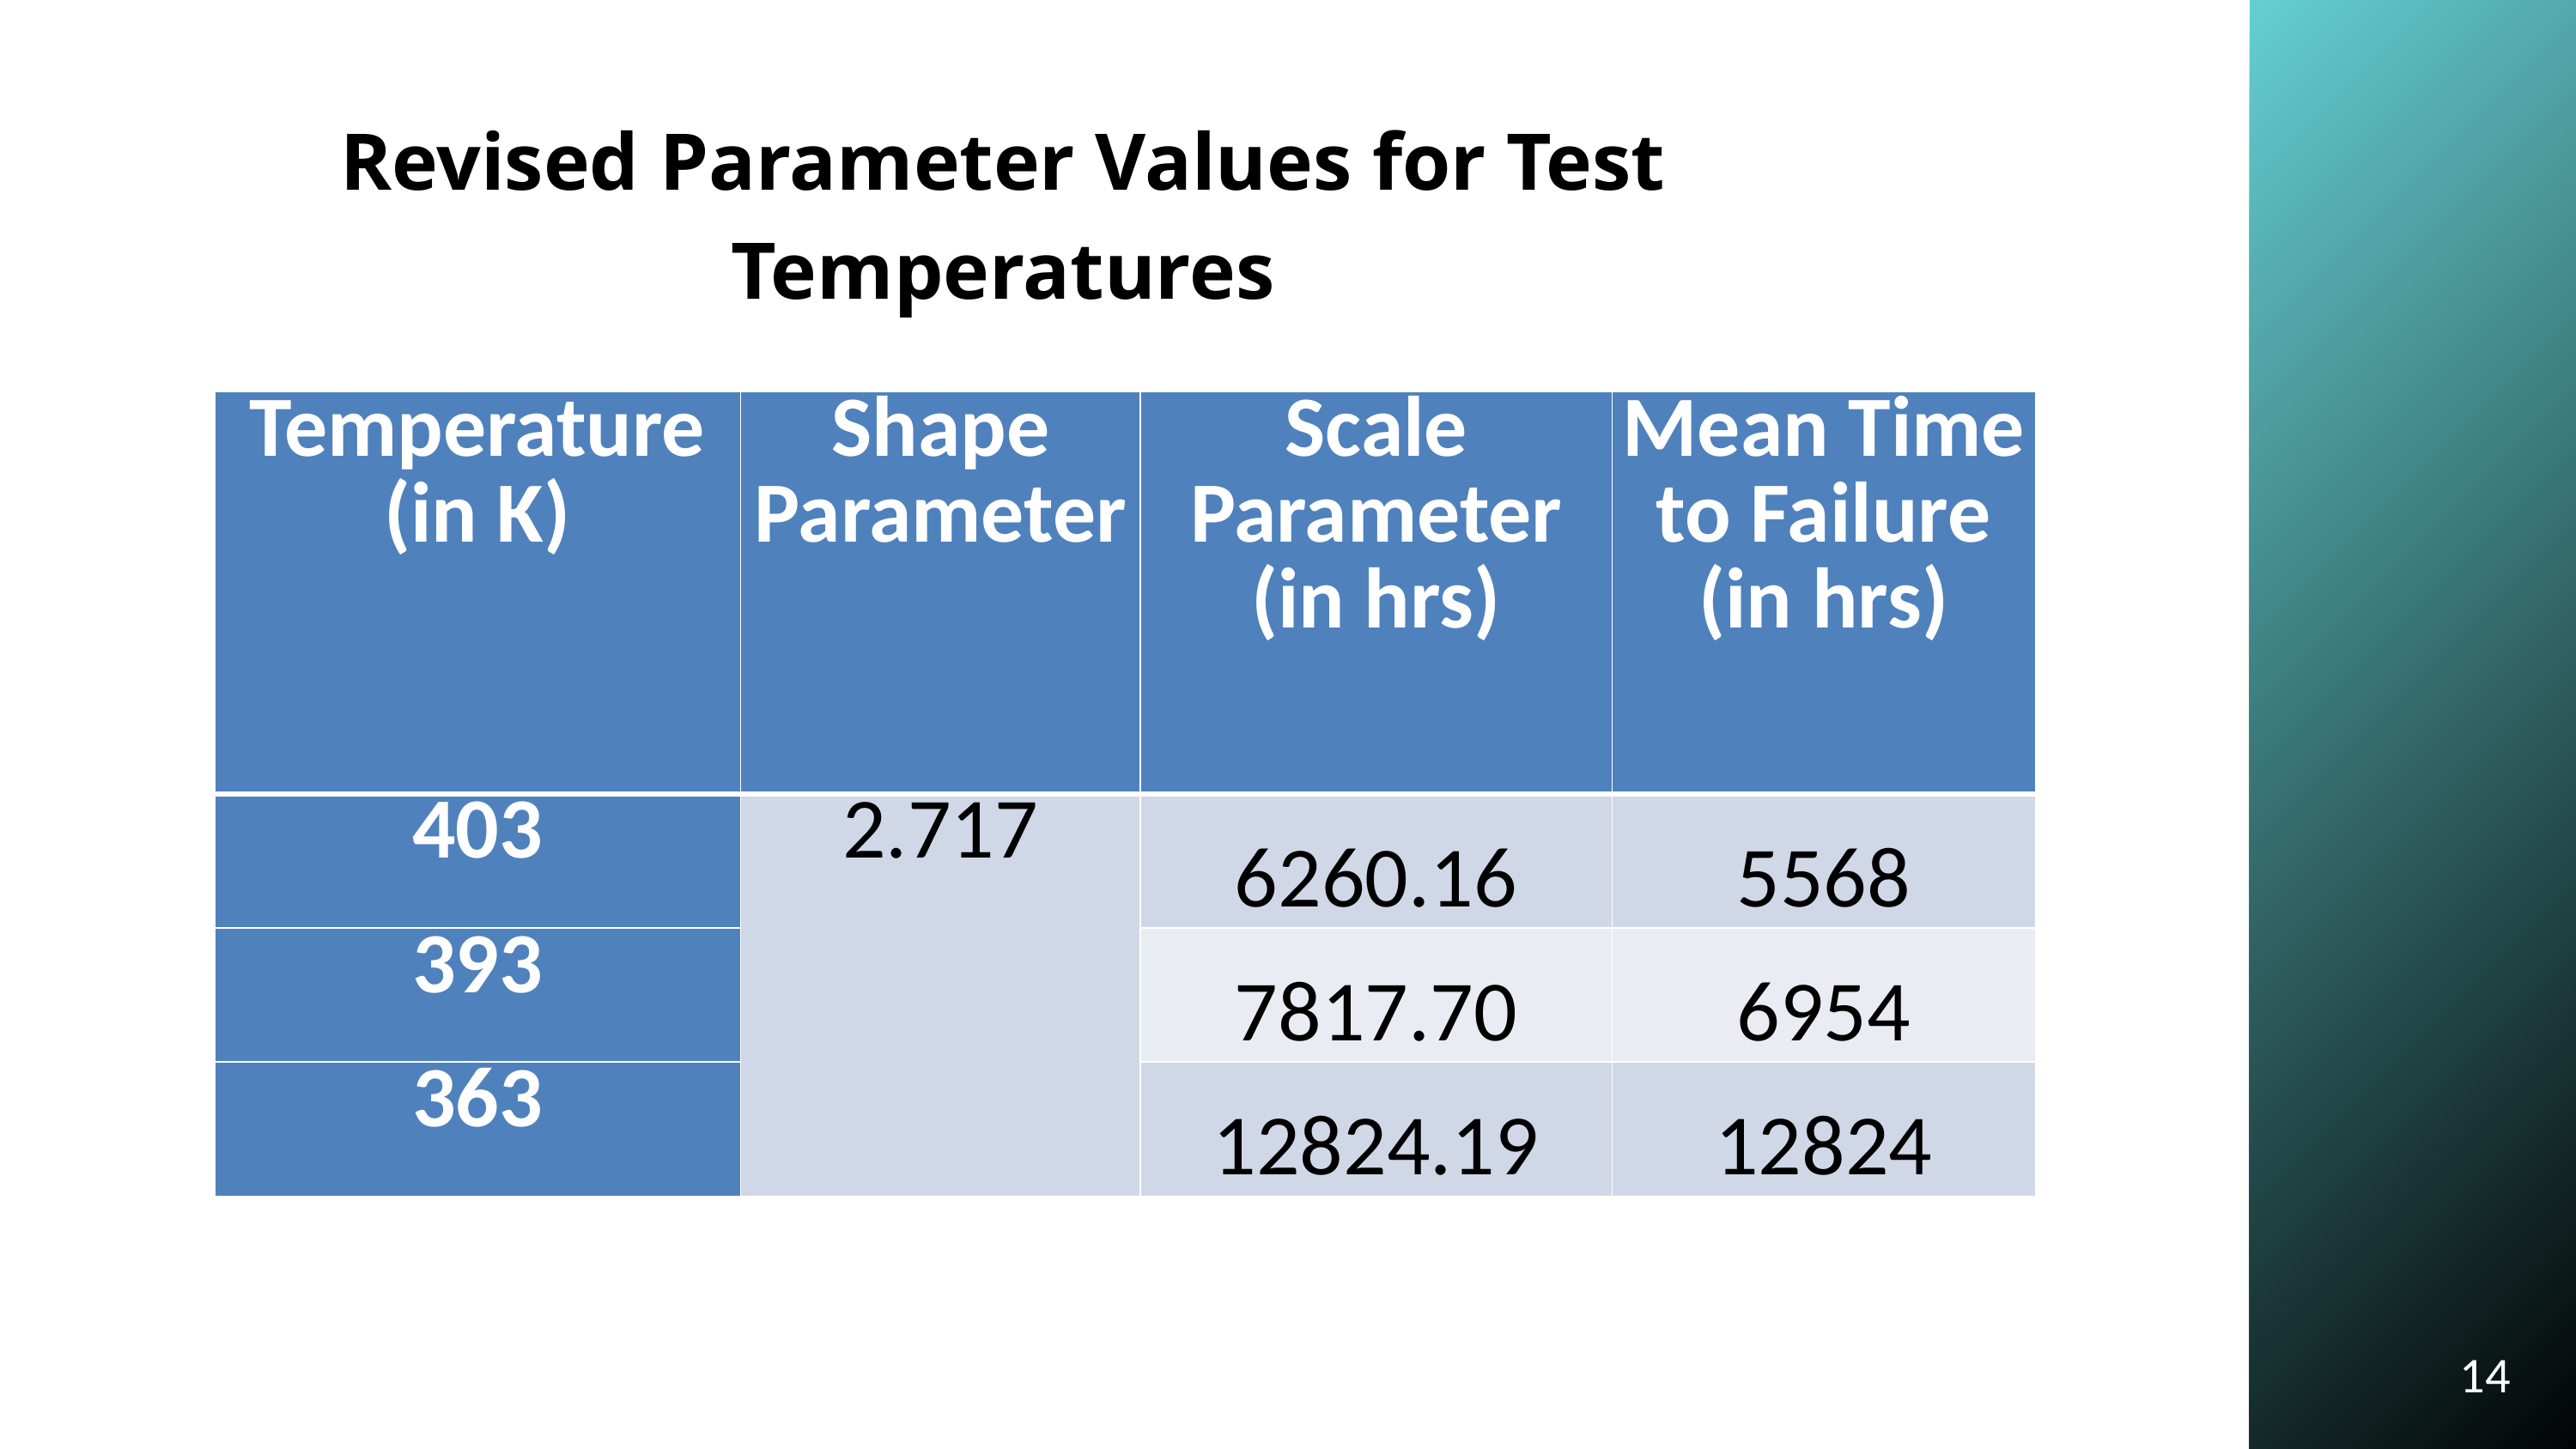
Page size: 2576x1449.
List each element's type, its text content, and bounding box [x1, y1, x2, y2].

table_cell 5568 [1613, 797, 2035, 927]
table_cell 363 [216, 1063, 740, 1196]
table_header Temperature (in K) [216, 392, 740, 791]
table_cell 12824.19 [1141, 1063, 1612, 1196]
table_cell 6260.16 [1141, 797, 1612, 927]
table_cell 2.717 [741, 797, 1139, 1196]
table_cell 7817.70 [1141, 929, 1612, 1061]
table_header Scale Parameter (in hrs) [1141, 392, 1612, 791]
table_cell 12824 [1613, 1063, 2035, 1196]
table_header Mean Time to Failure (in hrs) [1613, 392, 2035, 791]
table_cell 393 [216, 929, 740, 1061]
table_cell 6954 [1613, 929, 2035, 1061]
table_header Shape Parameter [741, 392, 1139, 791]
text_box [2249, 0, 2576, 1449]
text_box Revised Parameter Values for Test Temperatures [118, 96, 1887, 425]
table_cell 403 [216, 797, 740, 927]
